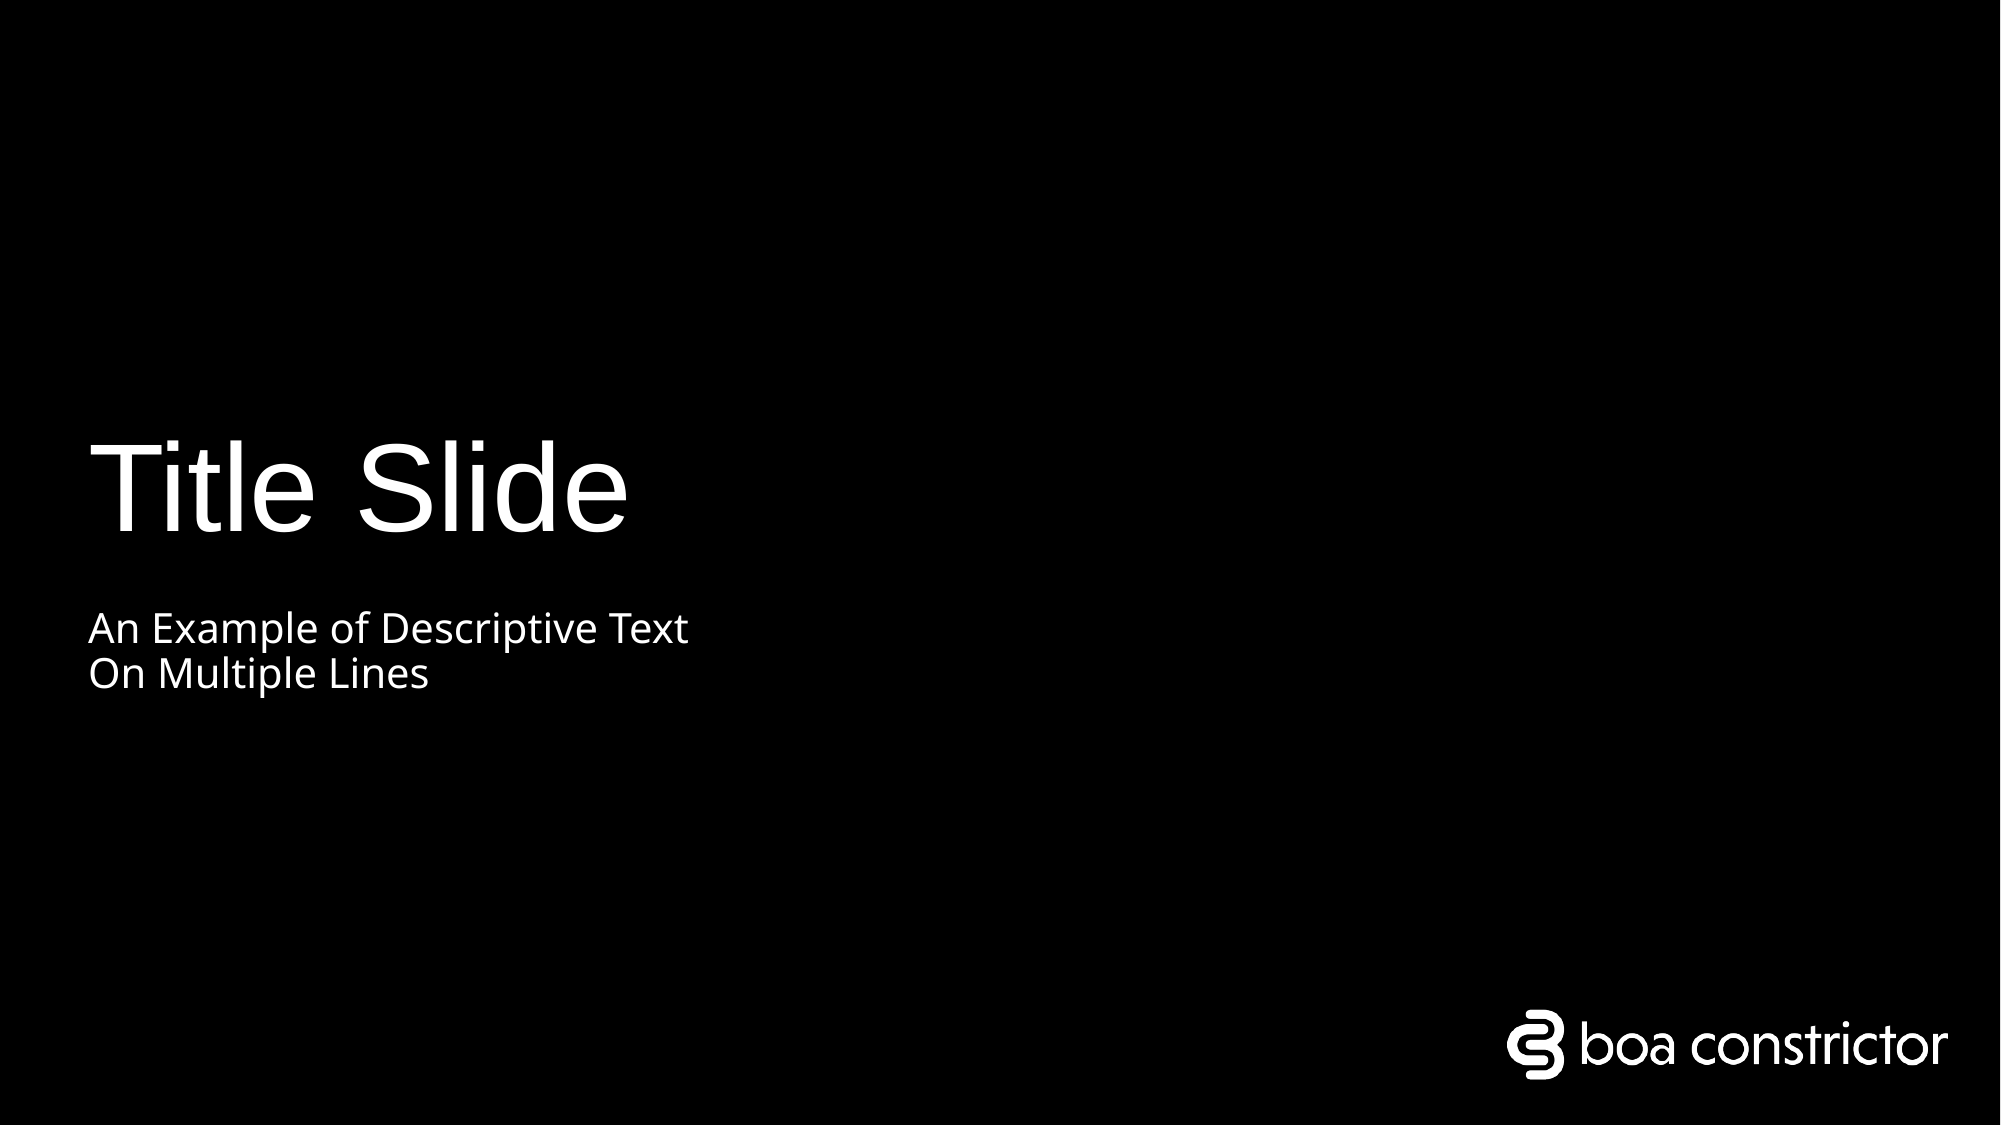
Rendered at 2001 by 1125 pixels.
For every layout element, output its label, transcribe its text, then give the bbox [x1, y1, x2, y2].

title Title Slide [73, 174, 1573, 567]
picture [1507, 1009, 1948, 1080]
subtitle An Example of Descriptive Text On Multiple Lines [73, 600, 1573, 872]
